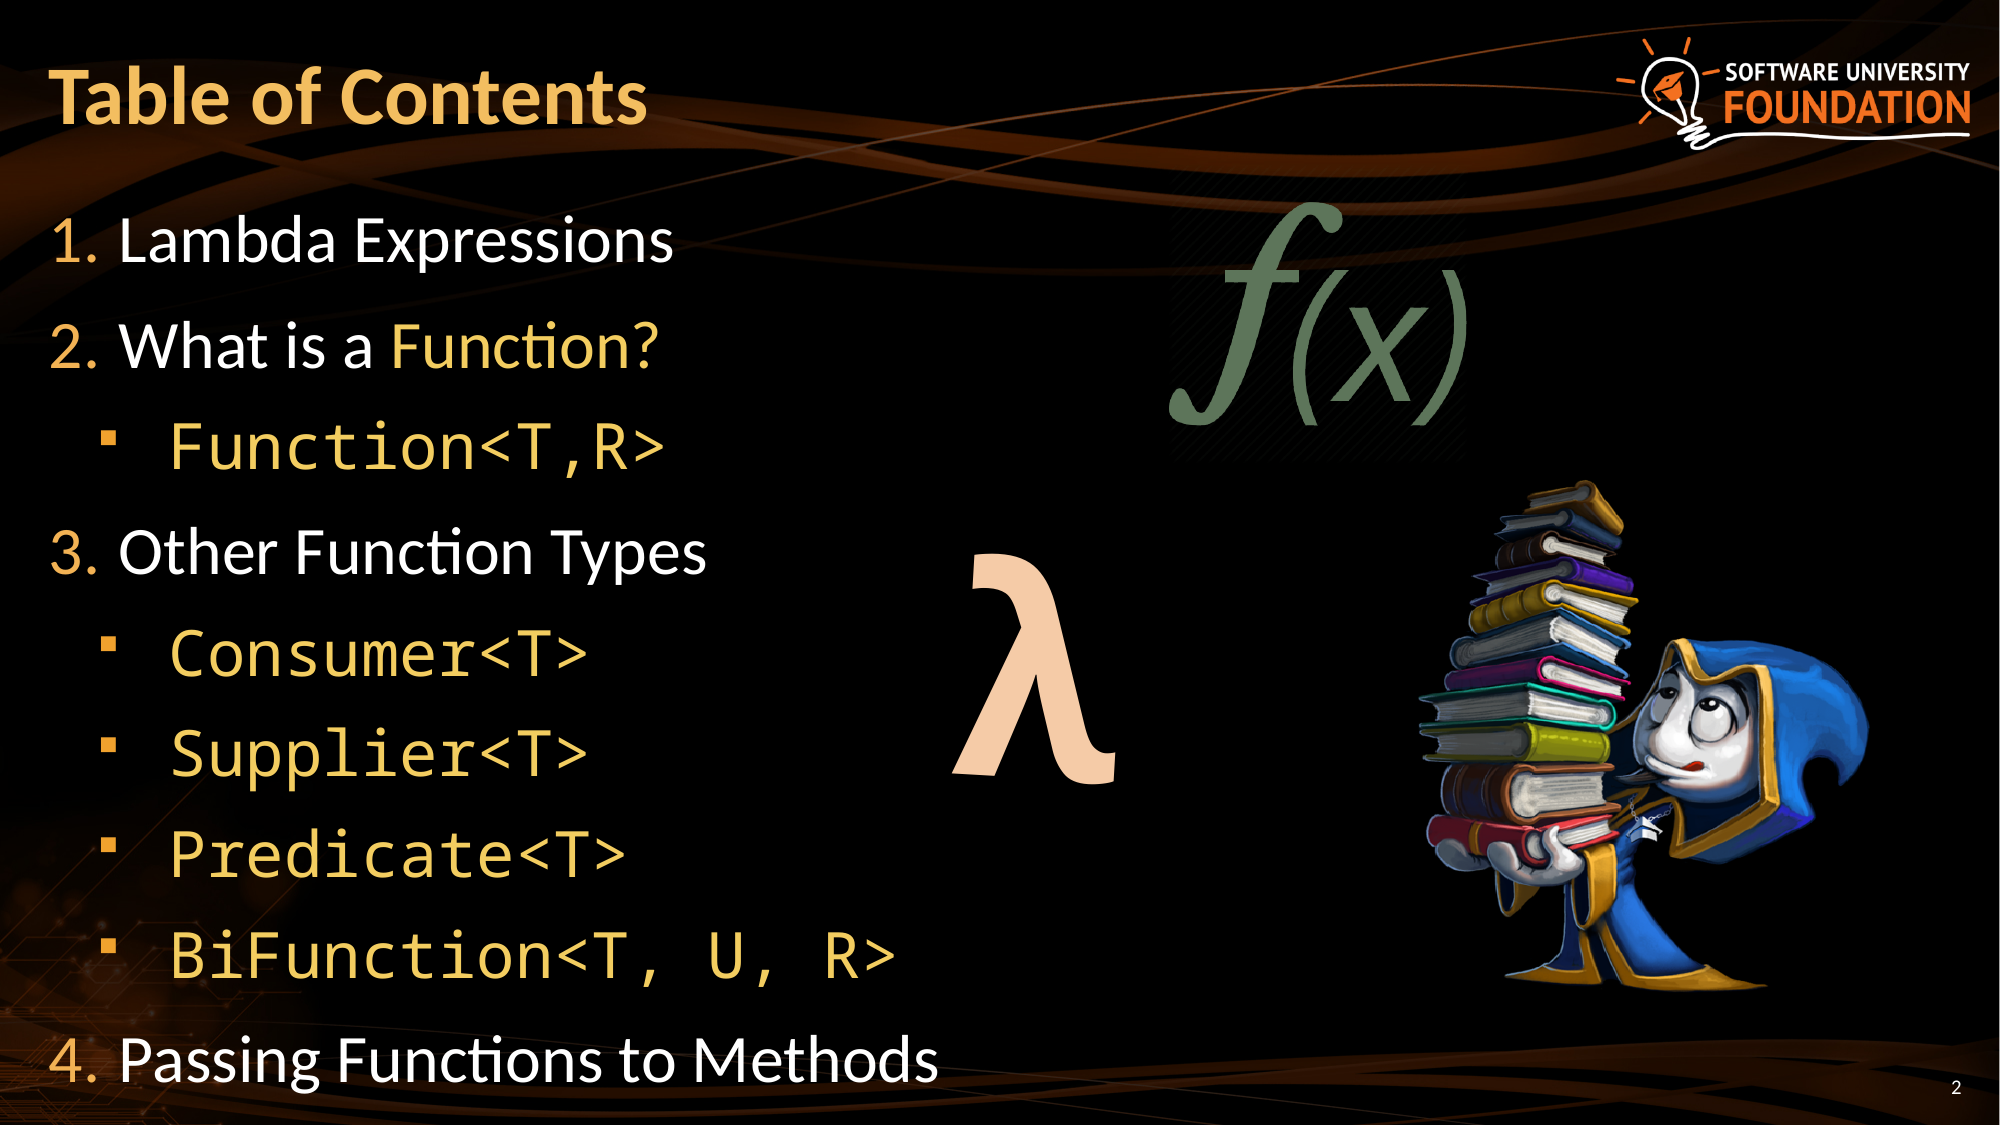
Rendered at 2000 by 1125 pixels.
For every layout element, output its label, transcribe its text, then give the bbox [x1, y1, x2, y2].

title Table of Contents [30, 6, 1602, 189]
picture [0, 0, 2000, 1125]
text_box λ [912, 474, 1165, 851]
list Lambda Expressions What is a Function? Function<T,R> Other Function Types Consumer<T> Supplier<T> Predicate<T> BiFunction<T, U, R> Passing Functions to Methods [31, 188, 1968, 1103]
